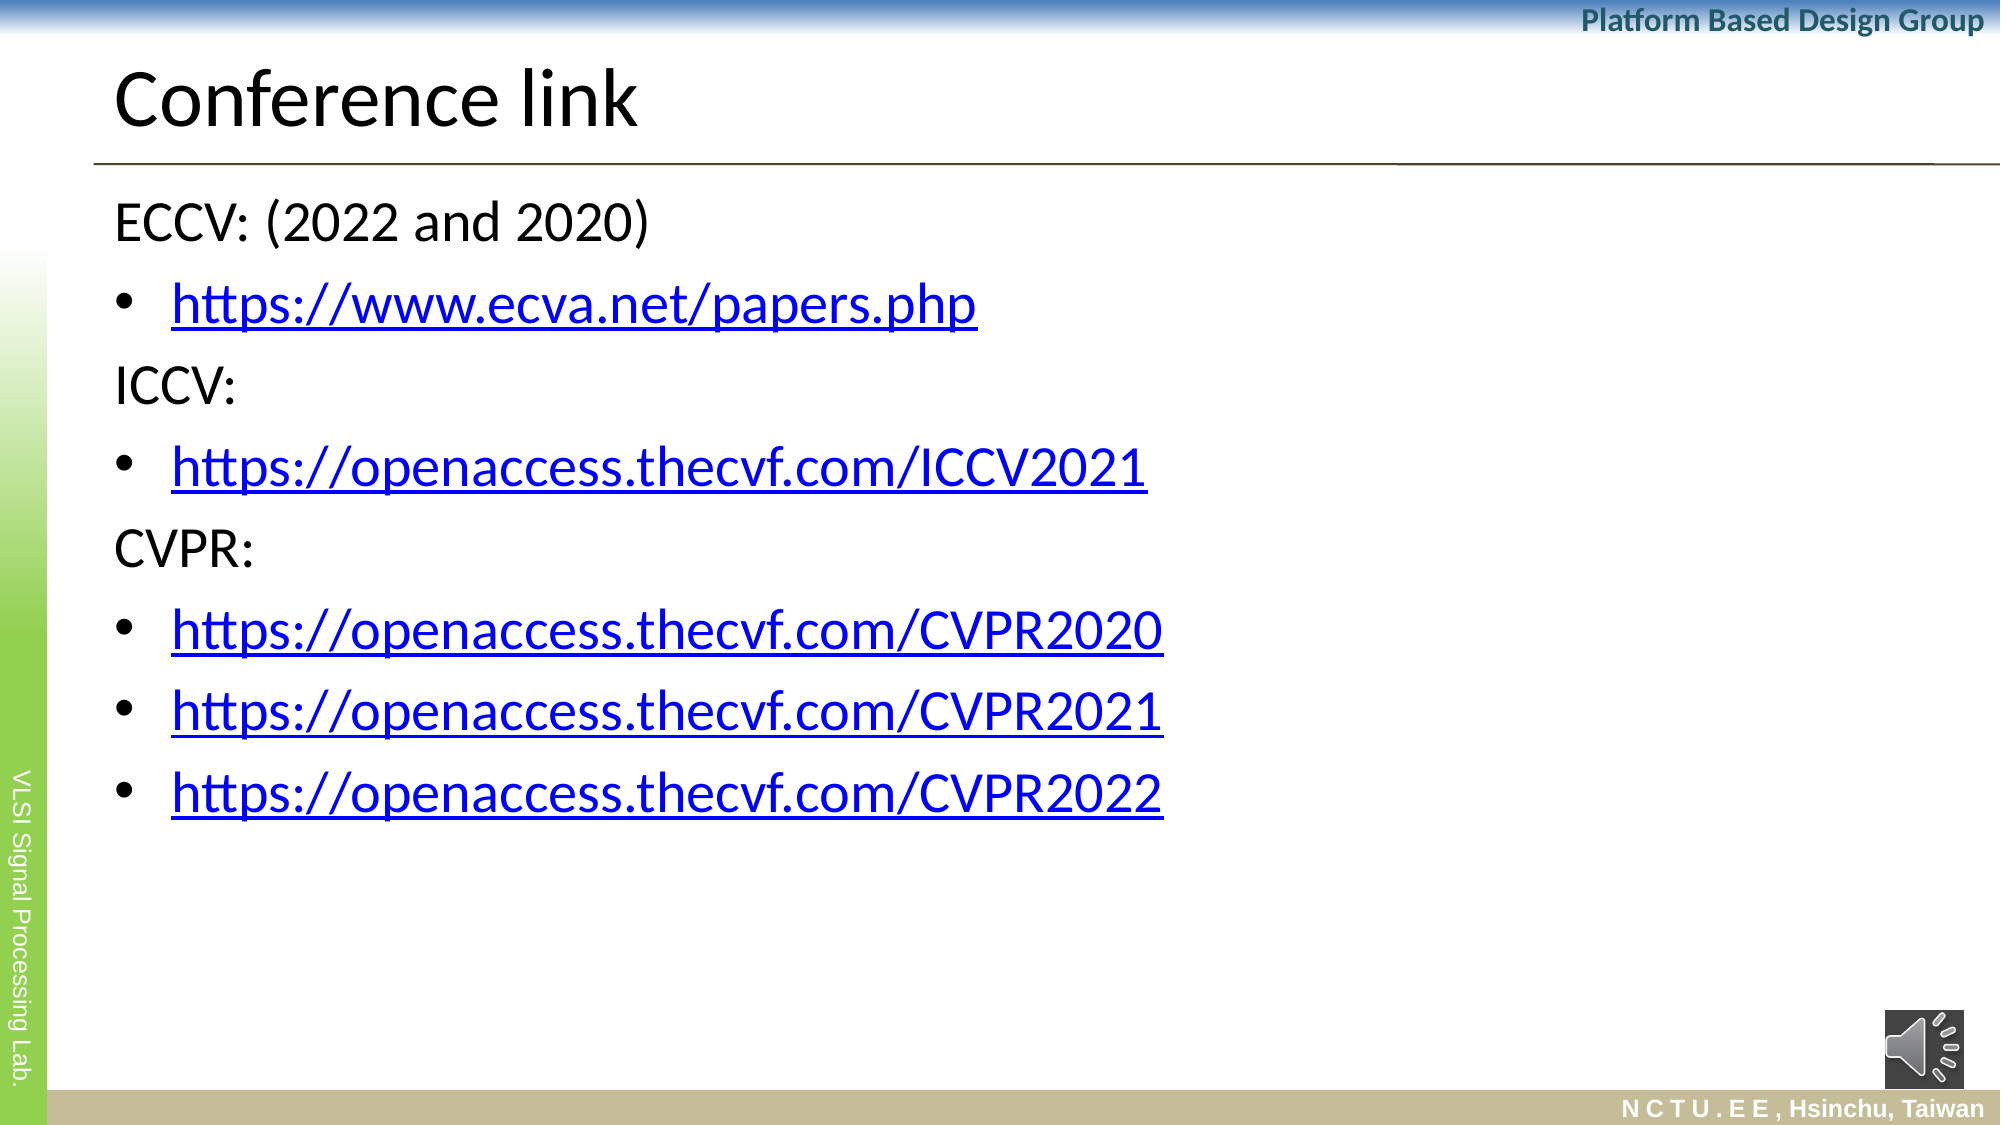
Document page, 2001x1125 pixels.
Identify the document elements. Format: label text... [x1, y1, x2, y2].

list ECCV: (2022 and 2020) https://www.ecva.net/papers.php ICCV: https://openaccess.thecvf.com/ICCV2021 CVPR: https://openaccess.thecvf.com/CVPR2020 https://openaccess.thecvf.com/CVPR2021 https://openaccess.thecvf.com/CVPR2022 [99, 175, 1901, 1006]
picture [1884, 1009, 1965, 1090]
title Conference link [99, 44, 1901, 141]
